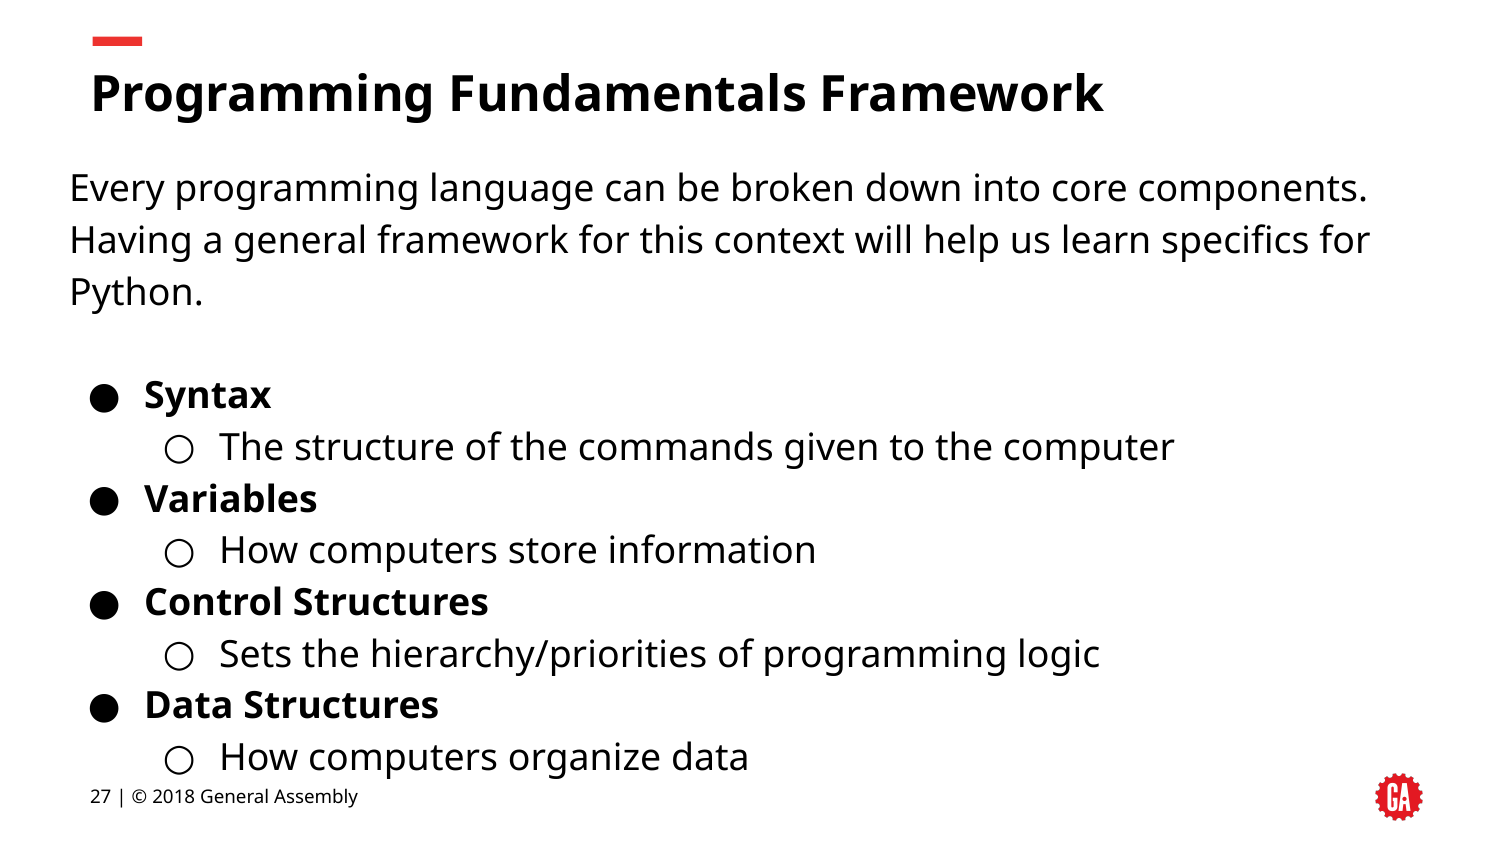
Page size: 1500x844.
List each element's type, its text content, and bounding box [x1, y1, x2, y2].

slide_number 27 | © 2018 General Assembly [75, 764, 545, 830]
title Programming Fundamentals Framework [75, 46, 1473, 140]
list Every programming language can be broken down into core components. Having a general framework for this context will help us learn specifics for Python. Syntax The structure of the commands given to the computer Variables How computers store information Control Structures Sets the hierarchy/priorities of programming logic Data Structures How computers organize data [54, 142, 1424, 683]
picture [1373, 771, 1425, 823]
